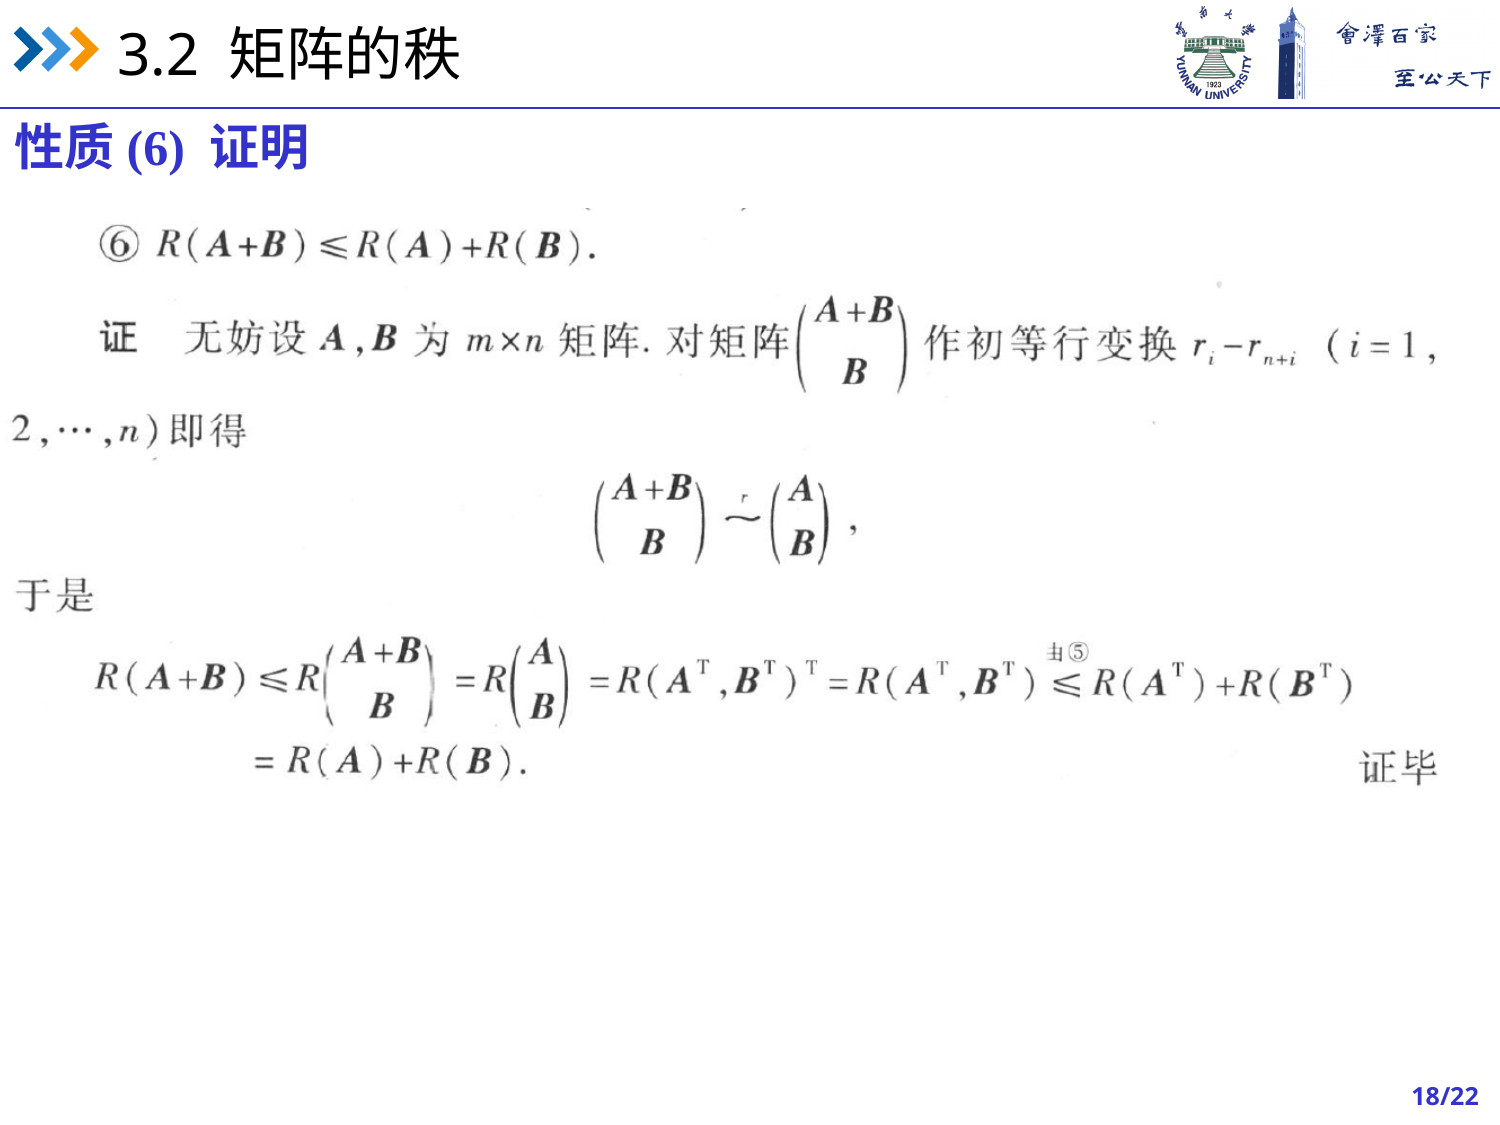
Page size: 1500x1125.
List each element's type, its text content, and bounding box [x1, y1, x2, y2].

picture [1175, 6, 1256, 99]
picture [1272, 6, 1496, 99]
text_box 性质(6) 证明 [0, 108, 455, 183]
picture [3, 208, 1451, 792]
